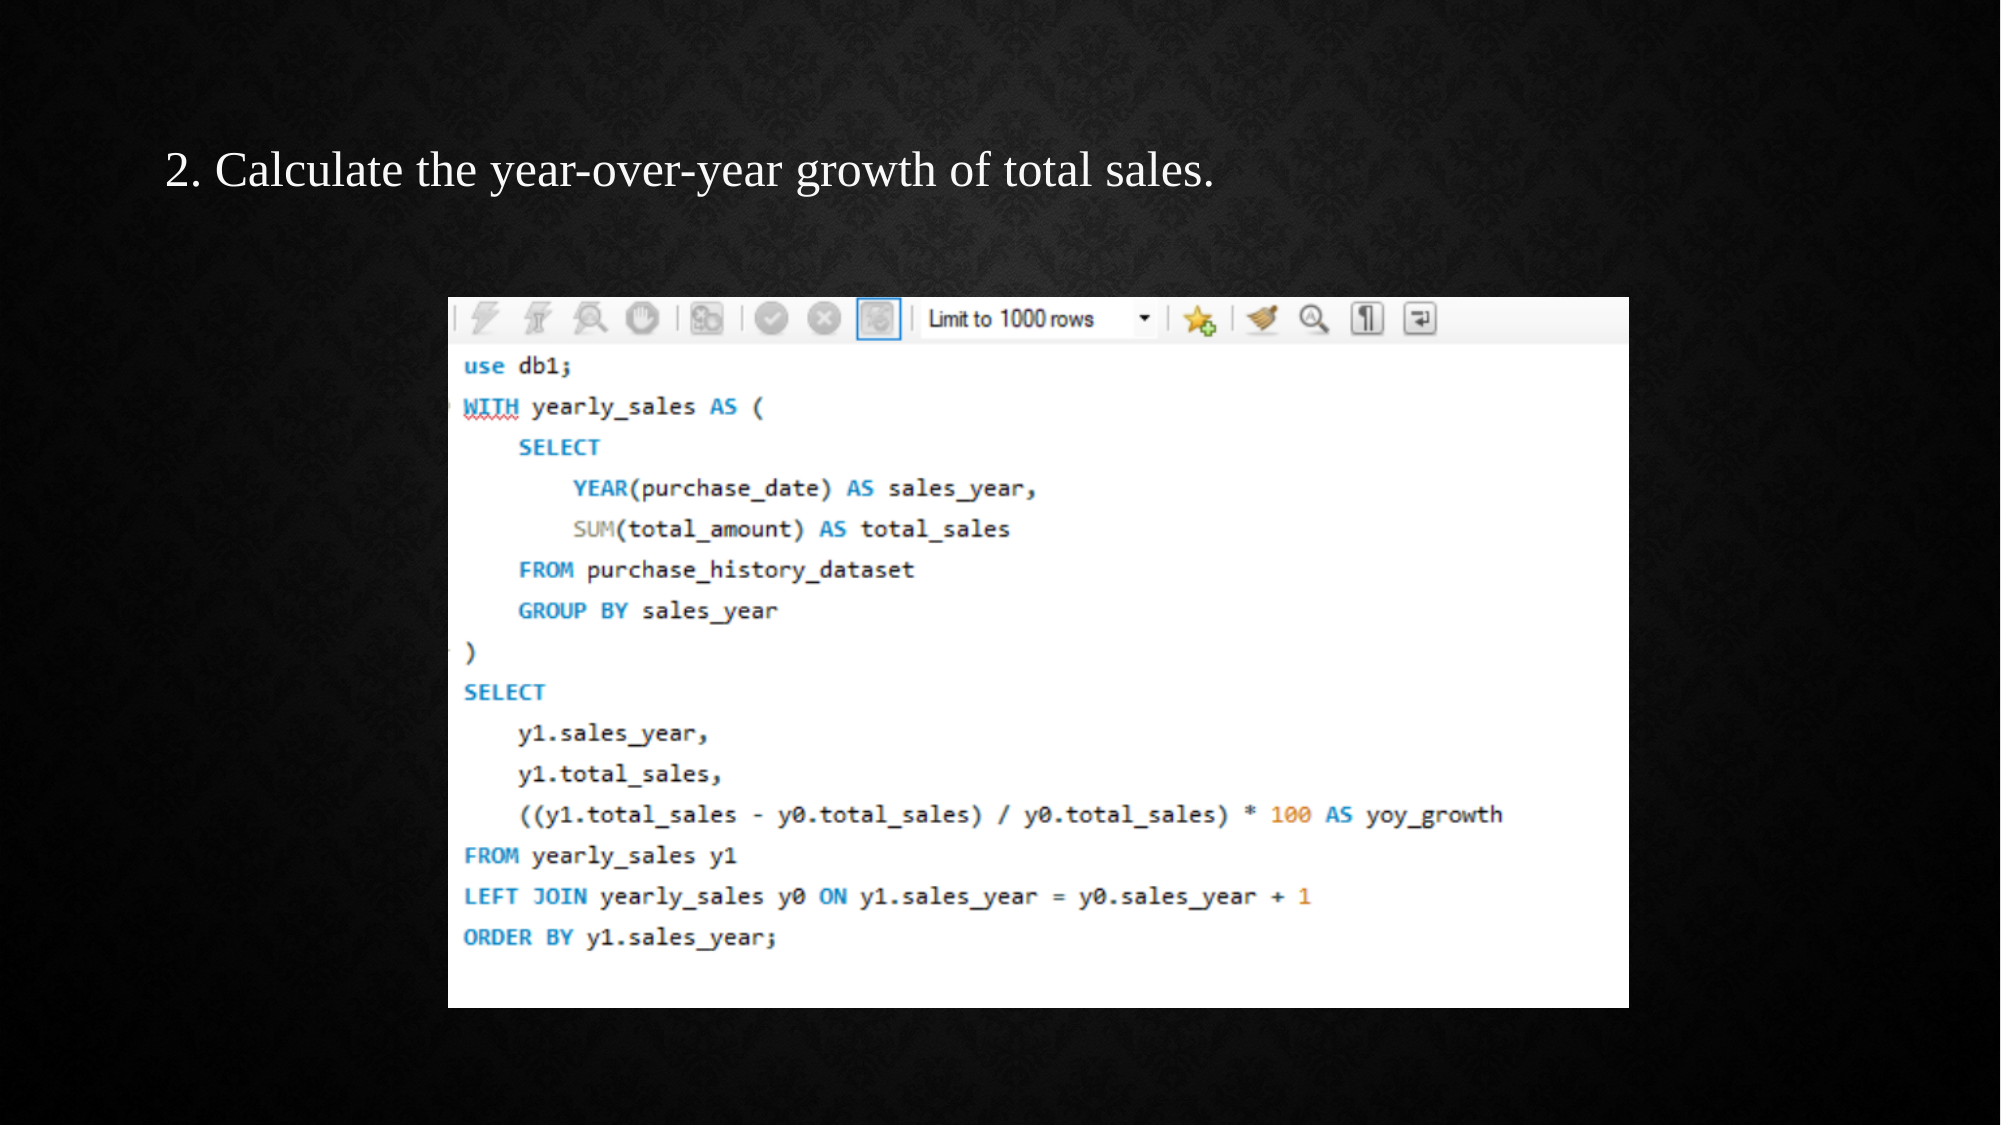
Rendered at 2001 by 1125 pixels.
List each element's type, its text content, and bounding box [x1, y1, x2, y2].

picture [447, 296, 1630, 1009]
list 2. Calculate the year-over-year growth of total sales. [149, 116, 1849, 1032]
